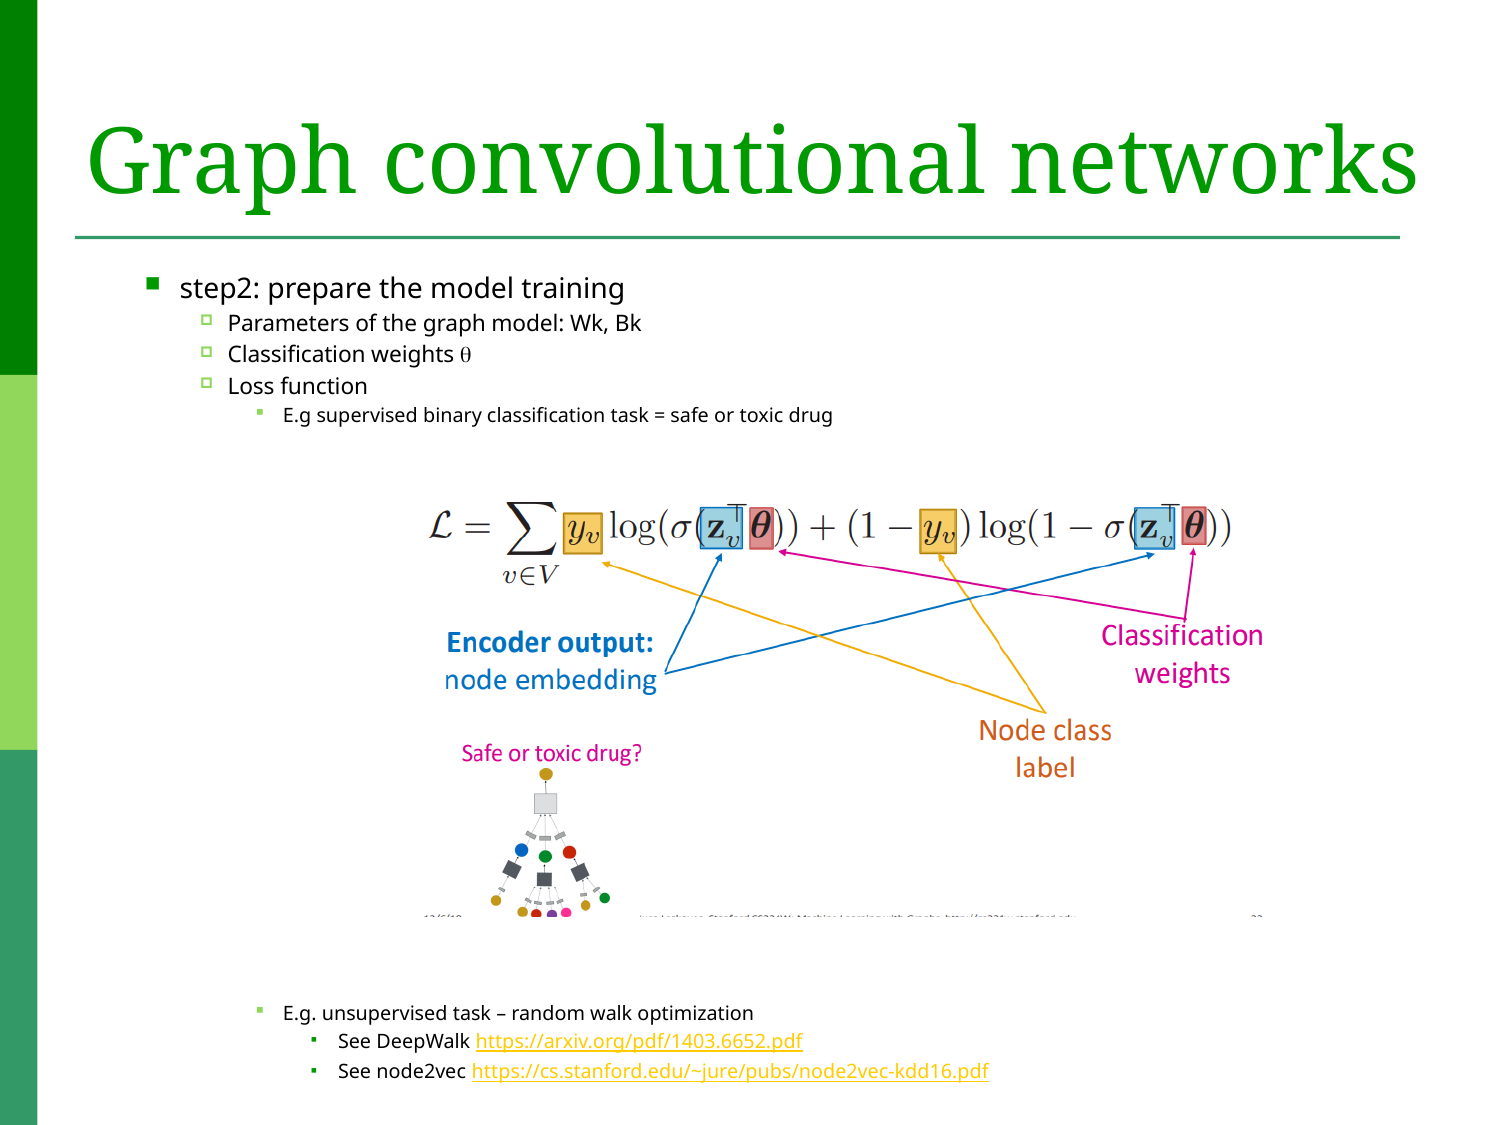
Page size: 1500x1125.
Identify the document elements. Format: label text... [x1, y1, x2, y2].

picture [418, 479, 1277, 918]
title Graph convolutional networks [70, 82, 1483, 220]
list step2: prepare the model training Parameters of the graph model: Wk, Bk Classification weights  Loss function E.g supervised binary classification task = safe or toxic drug E.g. unsupervised task – random walk optimization See DeepWalk https://arxiv.org/pdf/1403.6652.pdf See node2vec https://cs.stanford.edu/~jure/pubs/node2vec-kdd16.pdf [75, 262, 1483, 1094]
